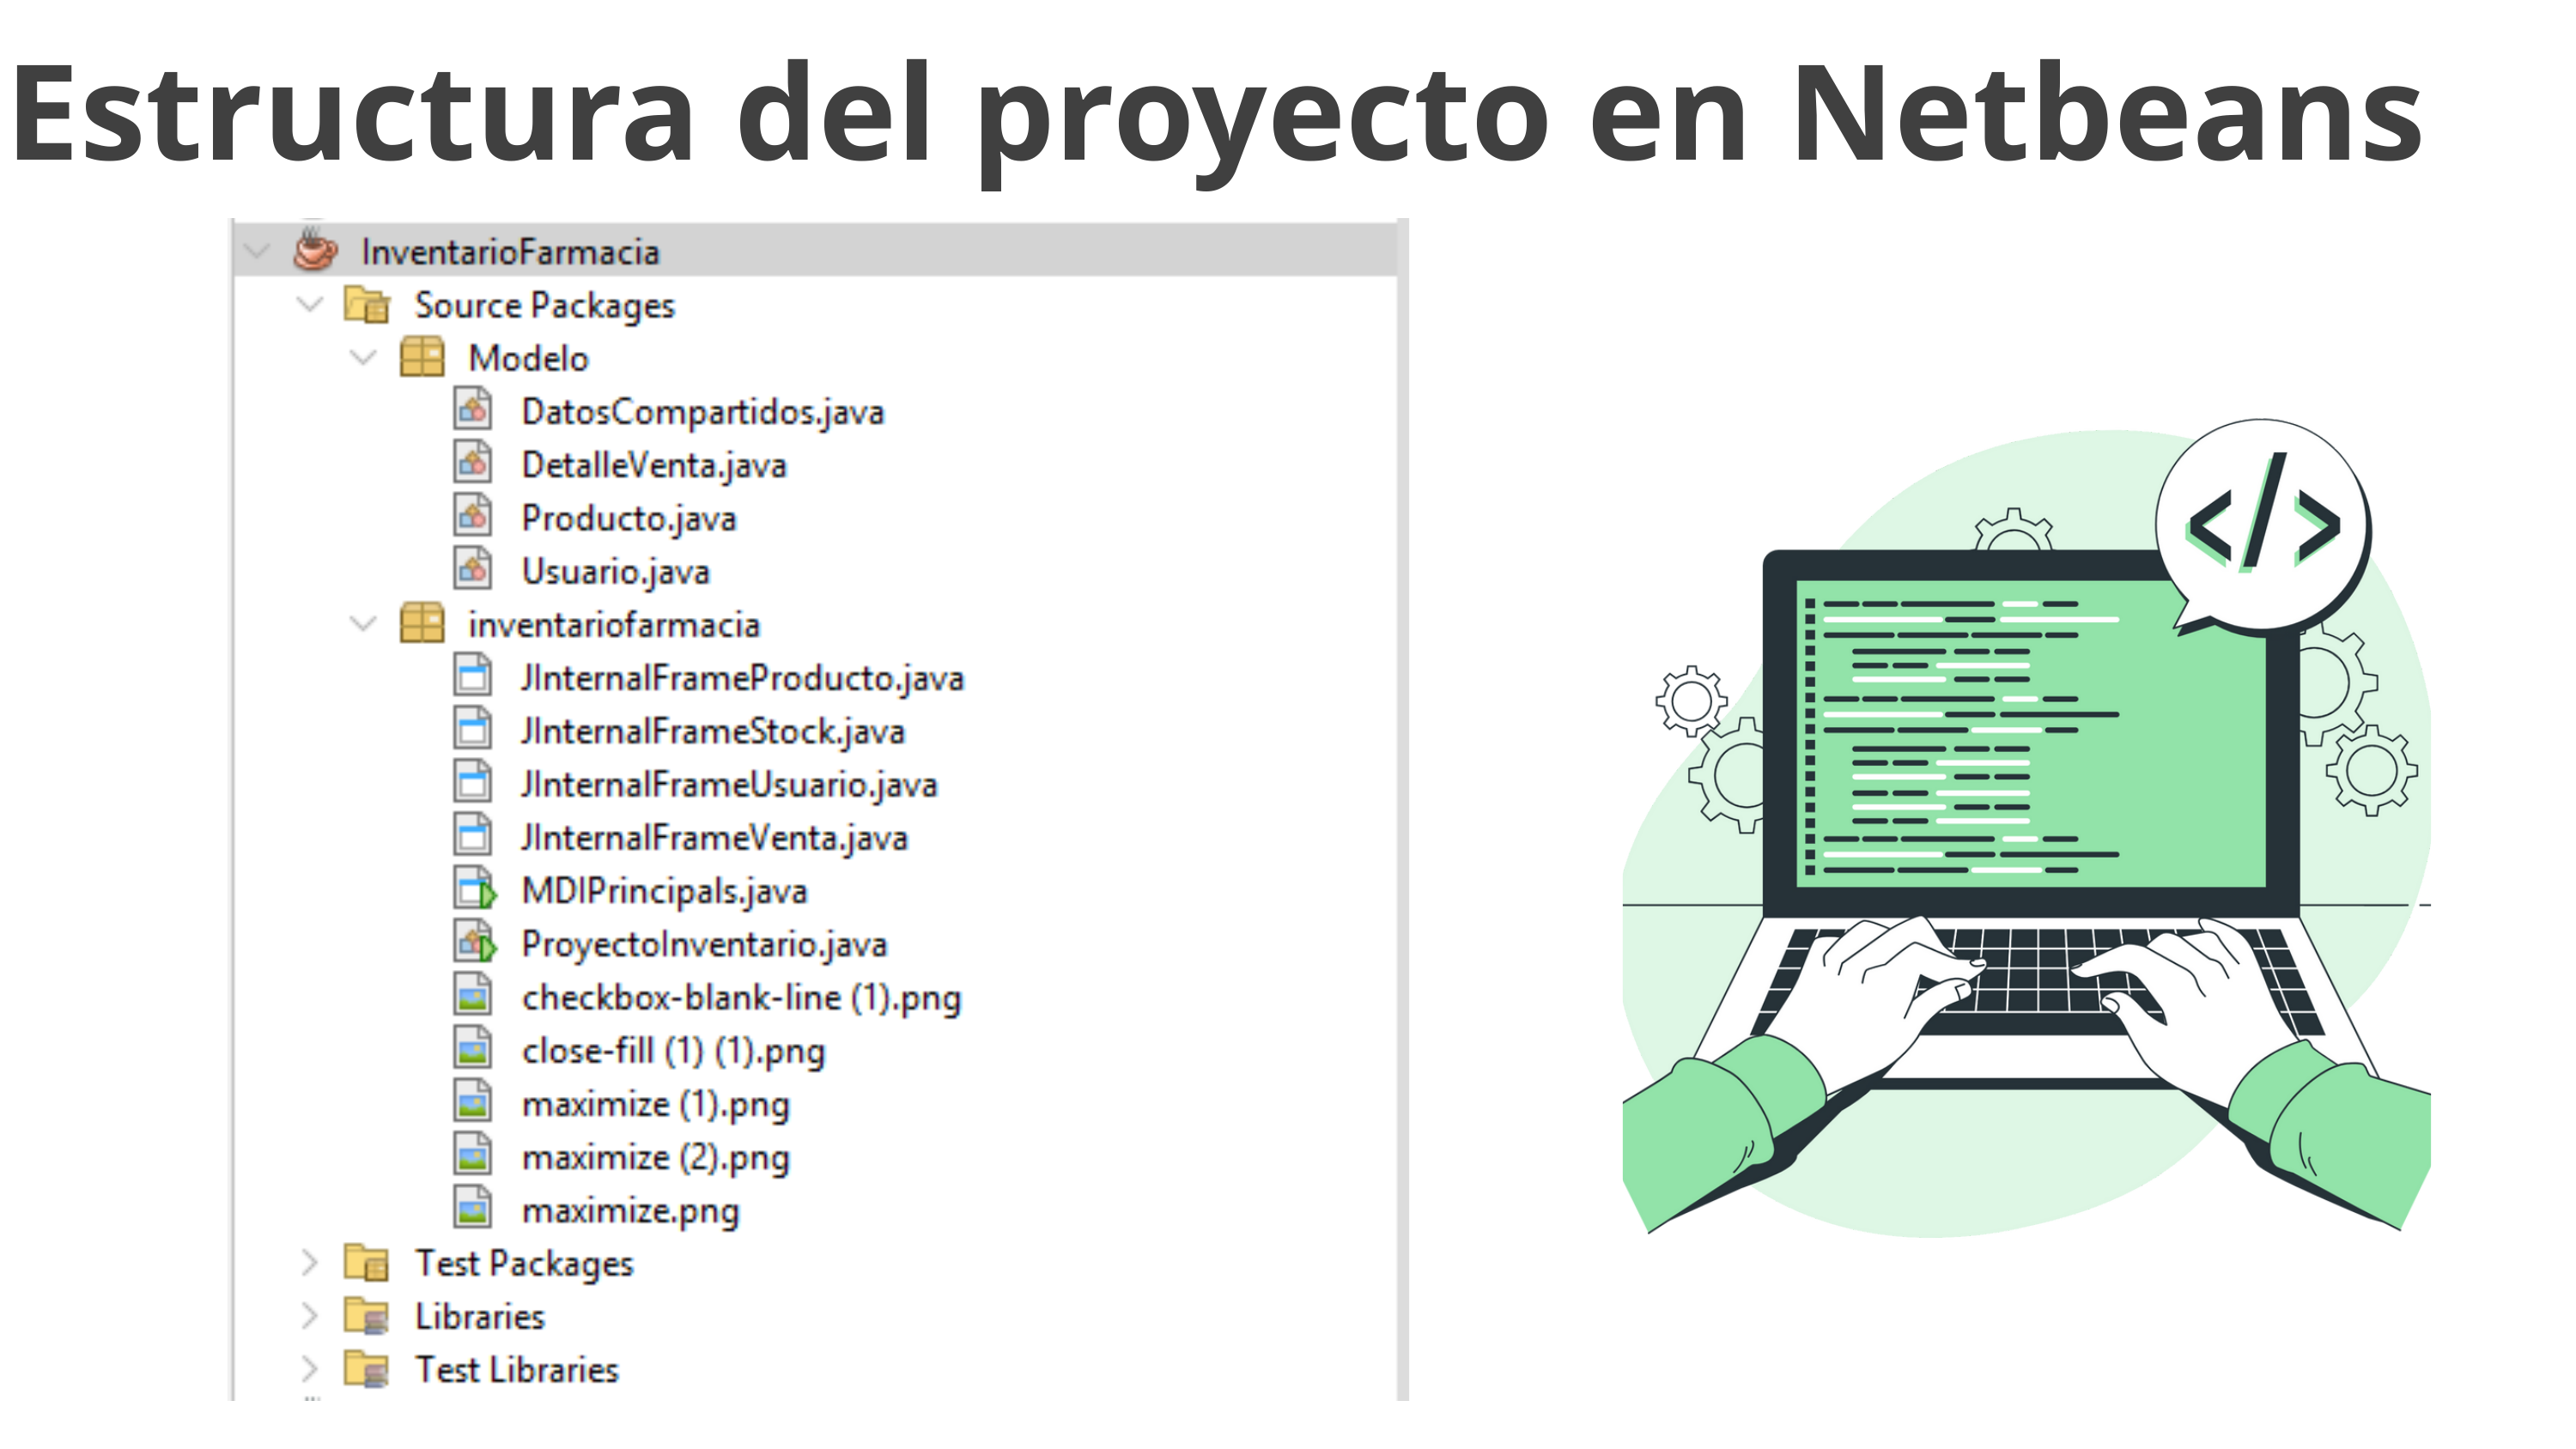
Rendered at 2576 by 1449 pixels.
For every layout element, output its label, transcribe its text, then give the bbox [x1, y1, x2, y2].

text_box [227, 218, 1410, 1401]
text_box Estructura del proyecto en Netbeans [0, 1, 2505, 186]
text_box [1622, 385, 2432, 1304]
